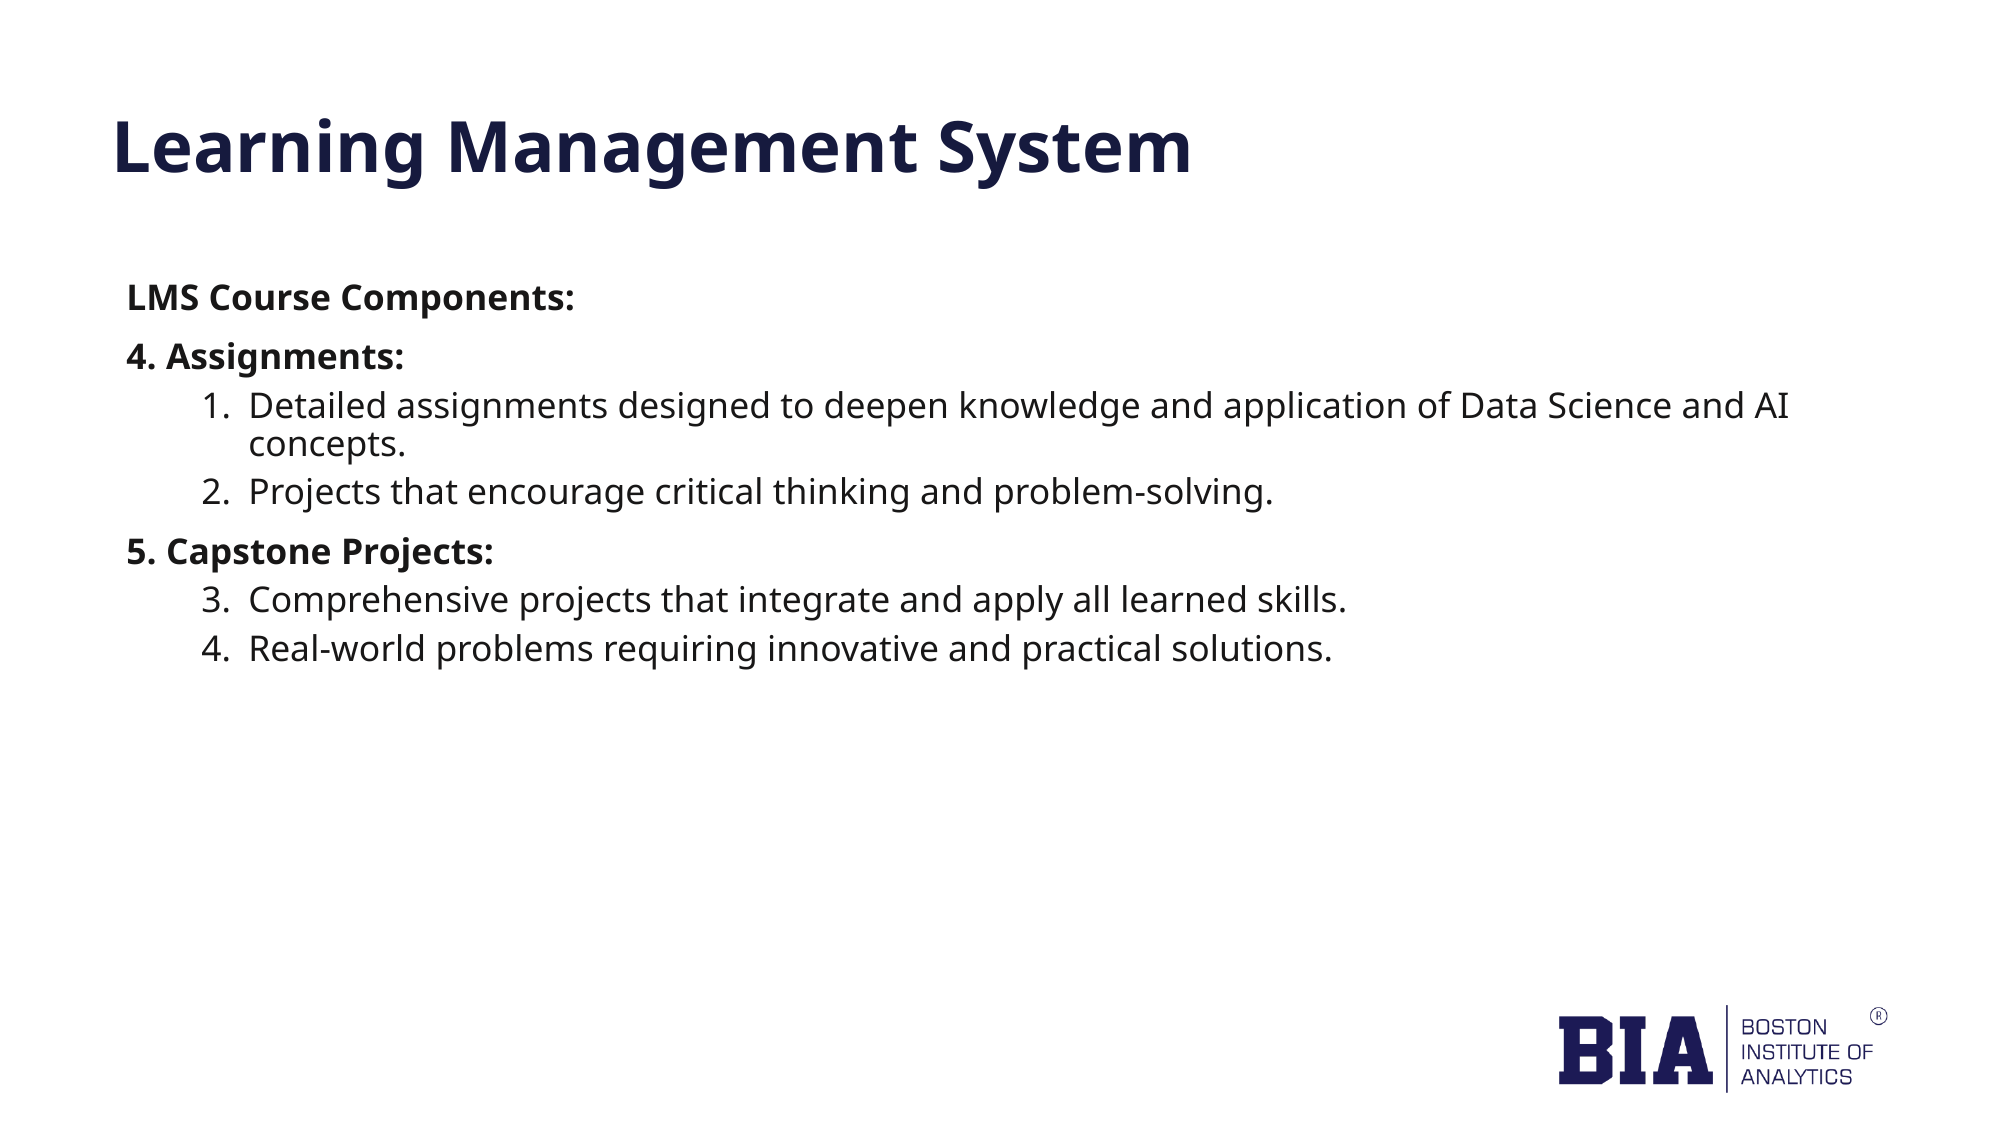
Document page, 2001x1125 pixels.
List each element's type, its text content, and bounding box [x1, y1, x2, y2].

picture [1557, 1003, 1889, 1094]
title Learning Management System [111, 99, 1889, 200]
list LMS Course Components: 4. Assignments: Detailed assignments designed to deepen knowledge and application of Data Science and AI concepts. Projects that encourage critical thinking and problem-solving. 5. Capstone Projects: Comprehensive projects that integrate and apply all learned skills. Real-world problems requiring innovative and practical solutions. [111, 272, 1889, 994]
